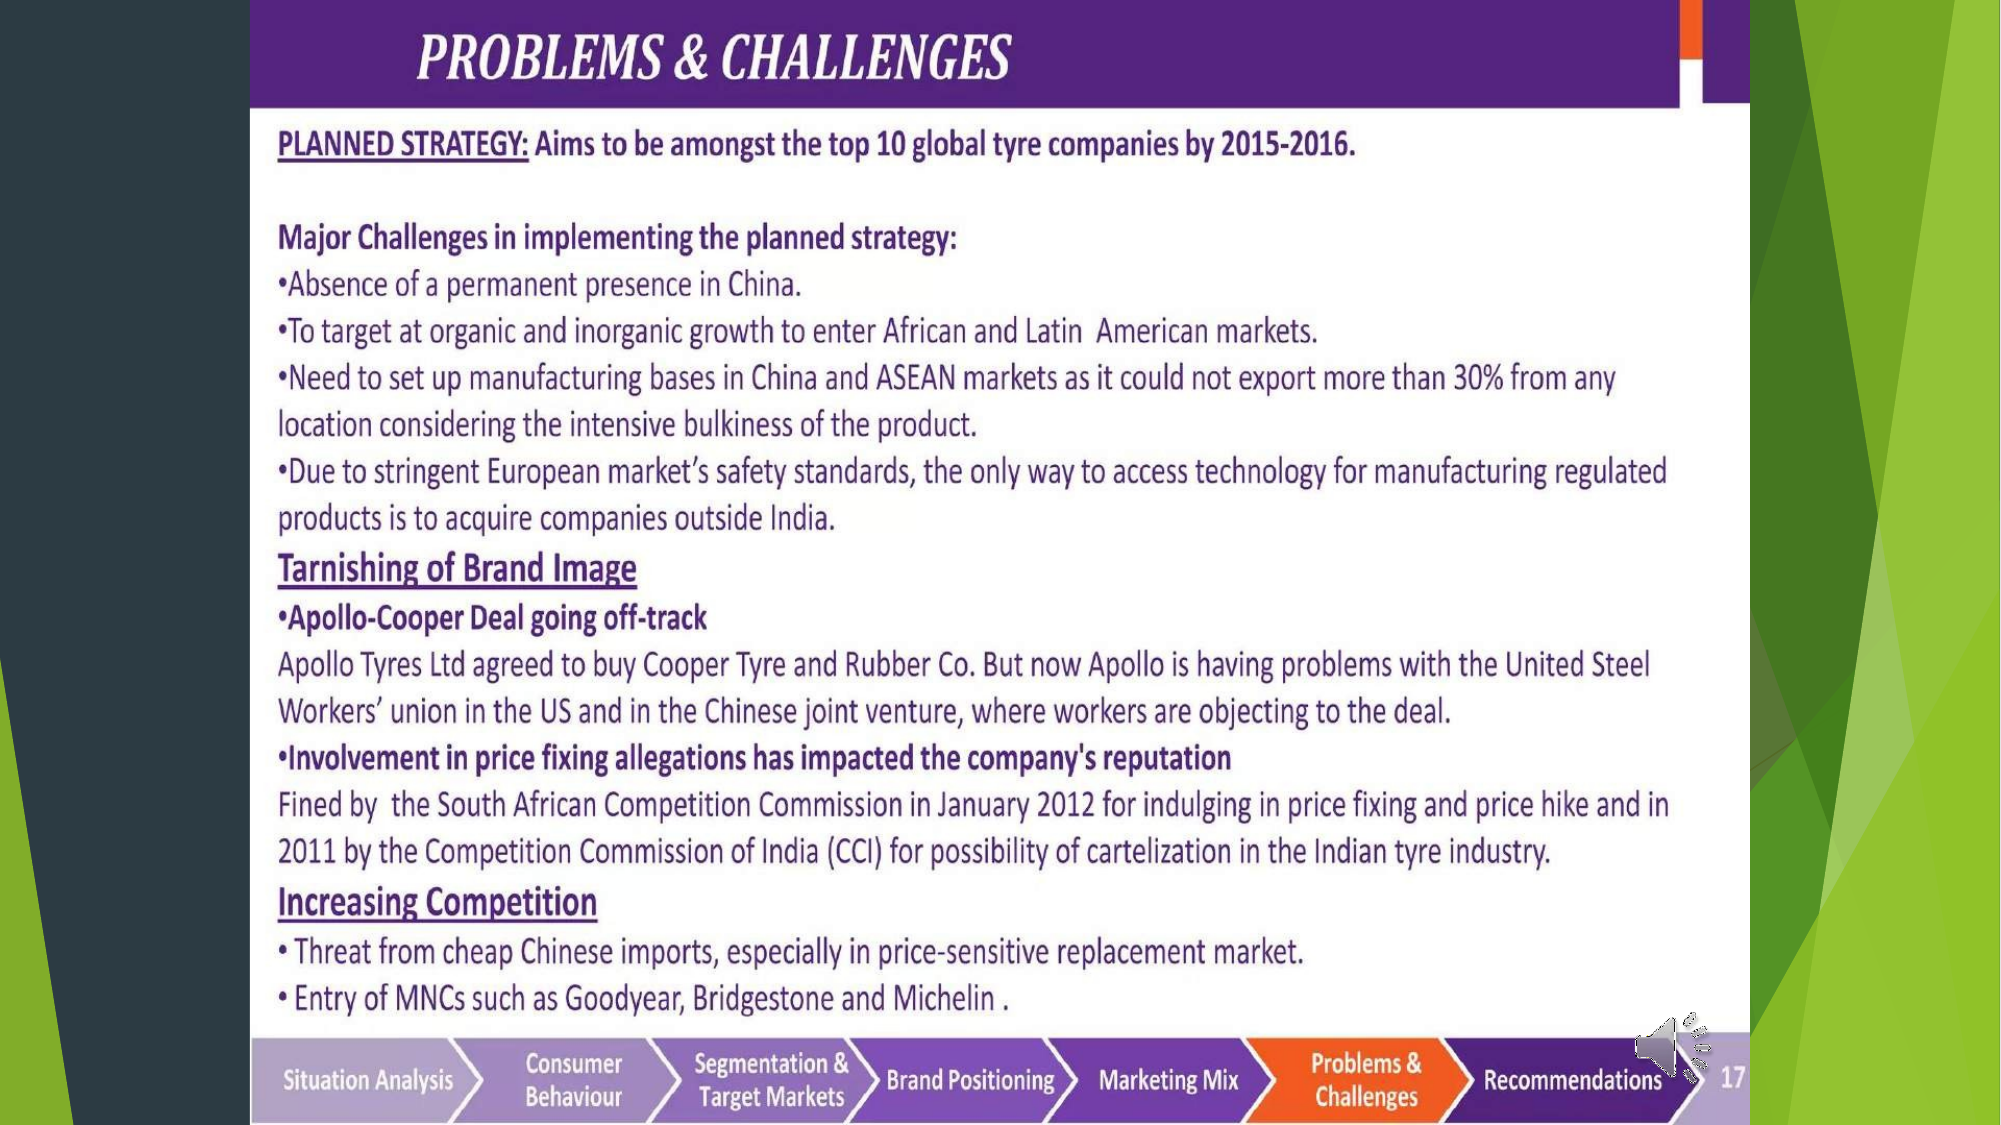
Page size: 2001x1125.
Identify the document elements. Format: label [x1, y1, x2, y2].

text_box [249, 0, 1751, 1125]
